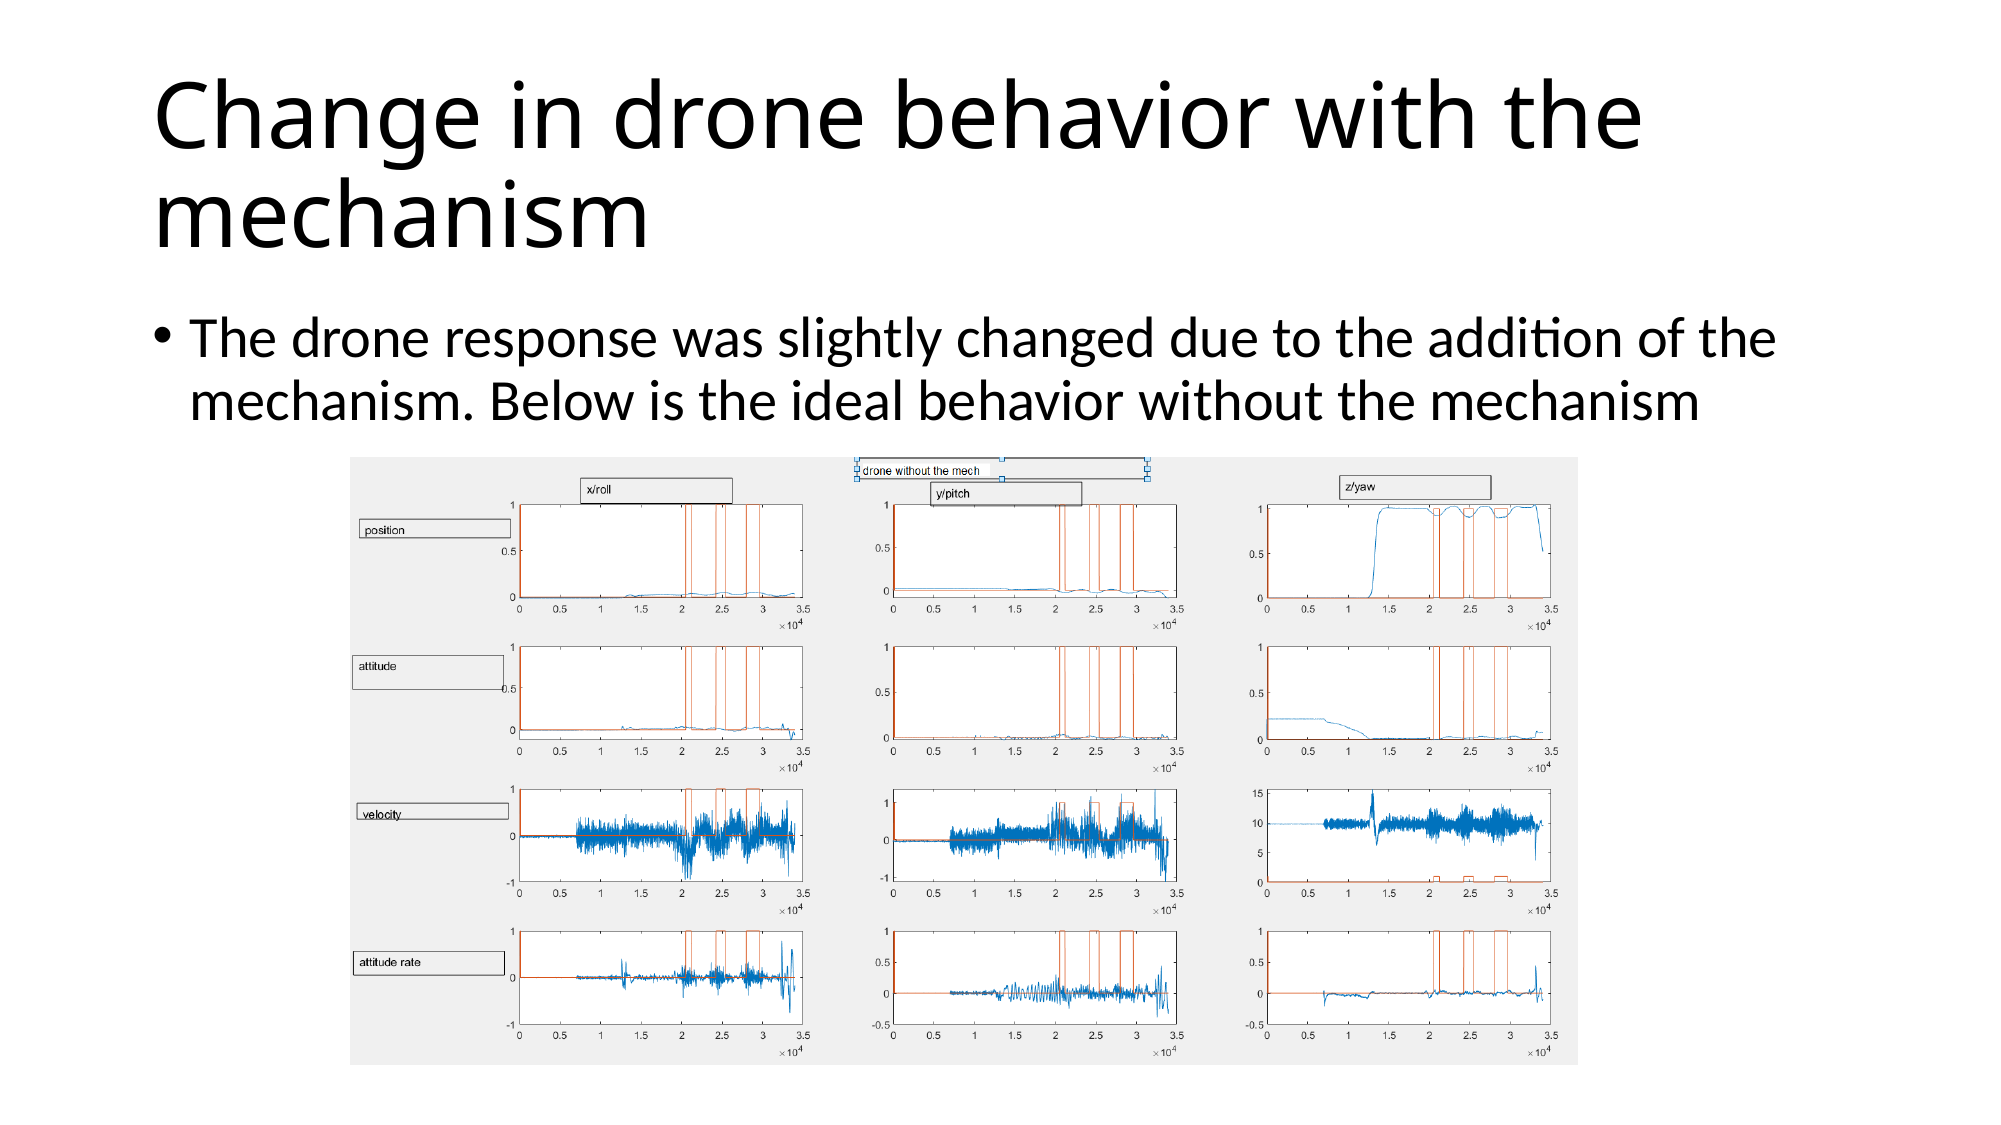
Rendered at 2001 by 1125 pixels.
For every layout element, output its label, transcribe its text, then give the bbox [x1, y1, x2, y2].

picture [349, 457, 1578, 1065]
list The drone response was slightly changed due to the addition of the mechanism. Below is the ideal behavior without the mechanism [137, 299, 1863, 1014]
title Change in drone behavior with the mechanism [137, 59, 1863, 278]
